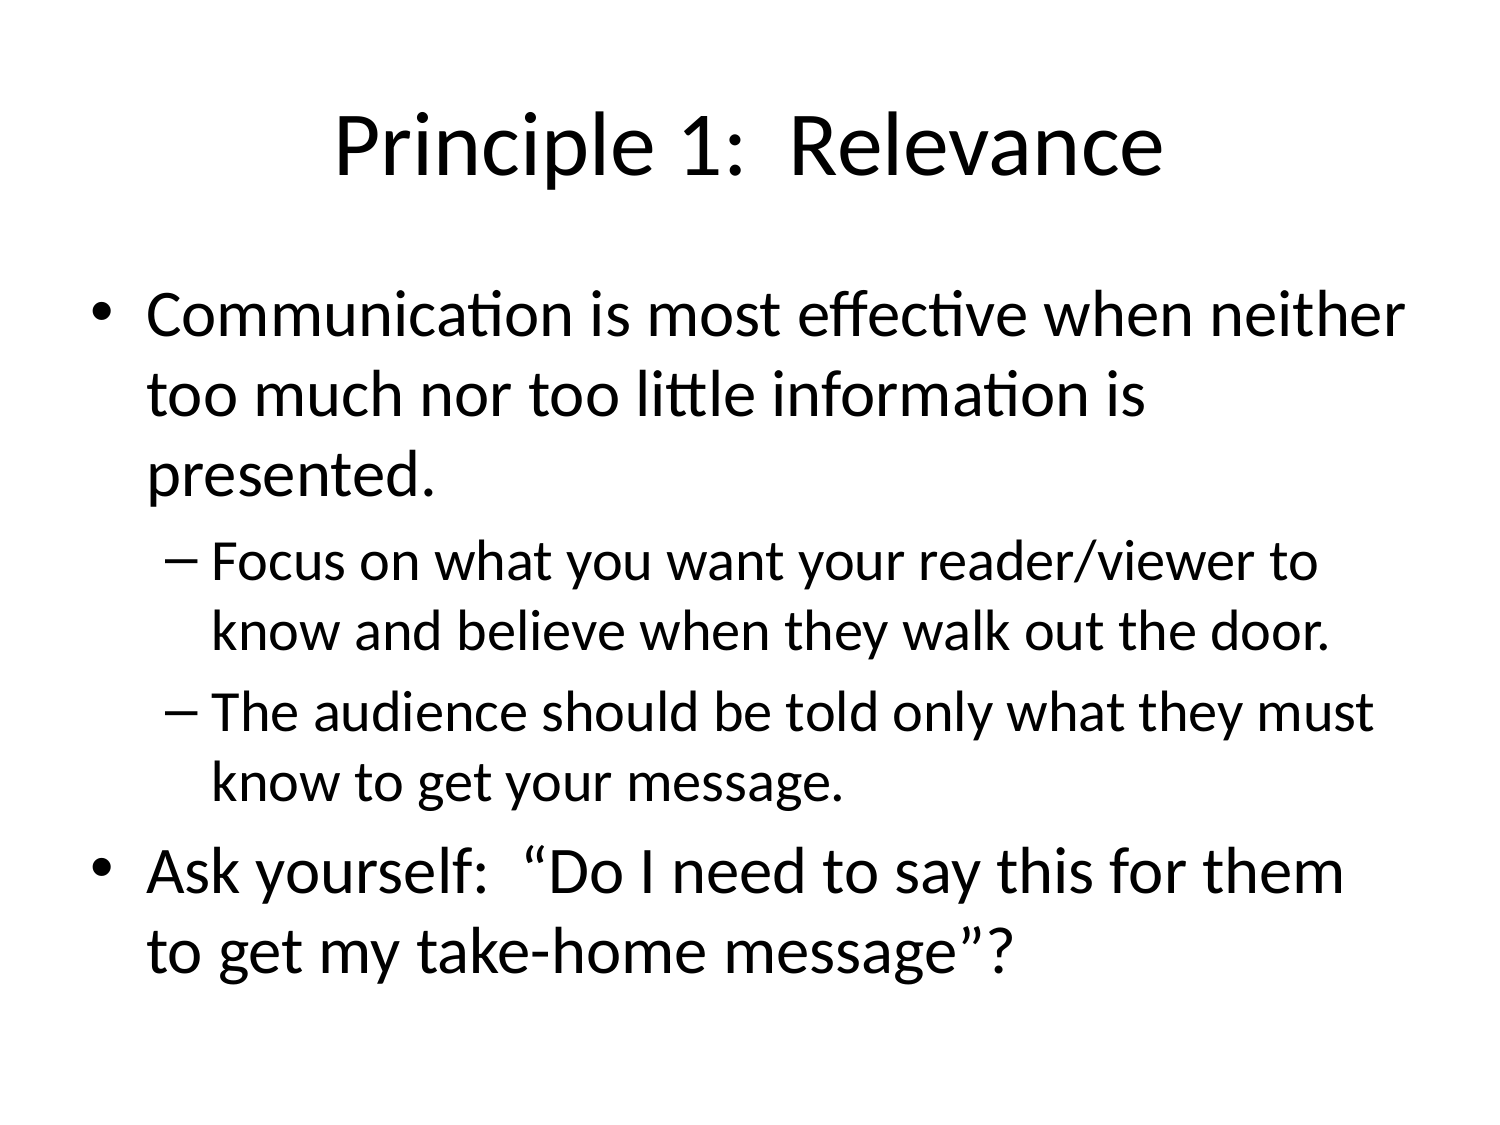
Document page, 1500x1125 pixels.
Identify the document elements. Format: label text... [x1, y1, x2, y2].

title Principle 1: Relevance [75, 45, 1425, 233]
list Communication is most effective when neither too much nor too little information is presented. Focus on what you want your reader/viewer to know and believe when they walk out the door. The audience should be told only what they must know to get your message. Ask yourself: “Do I need to say this for them to get my take-home message”? [75, 262, 1425, 1005]
